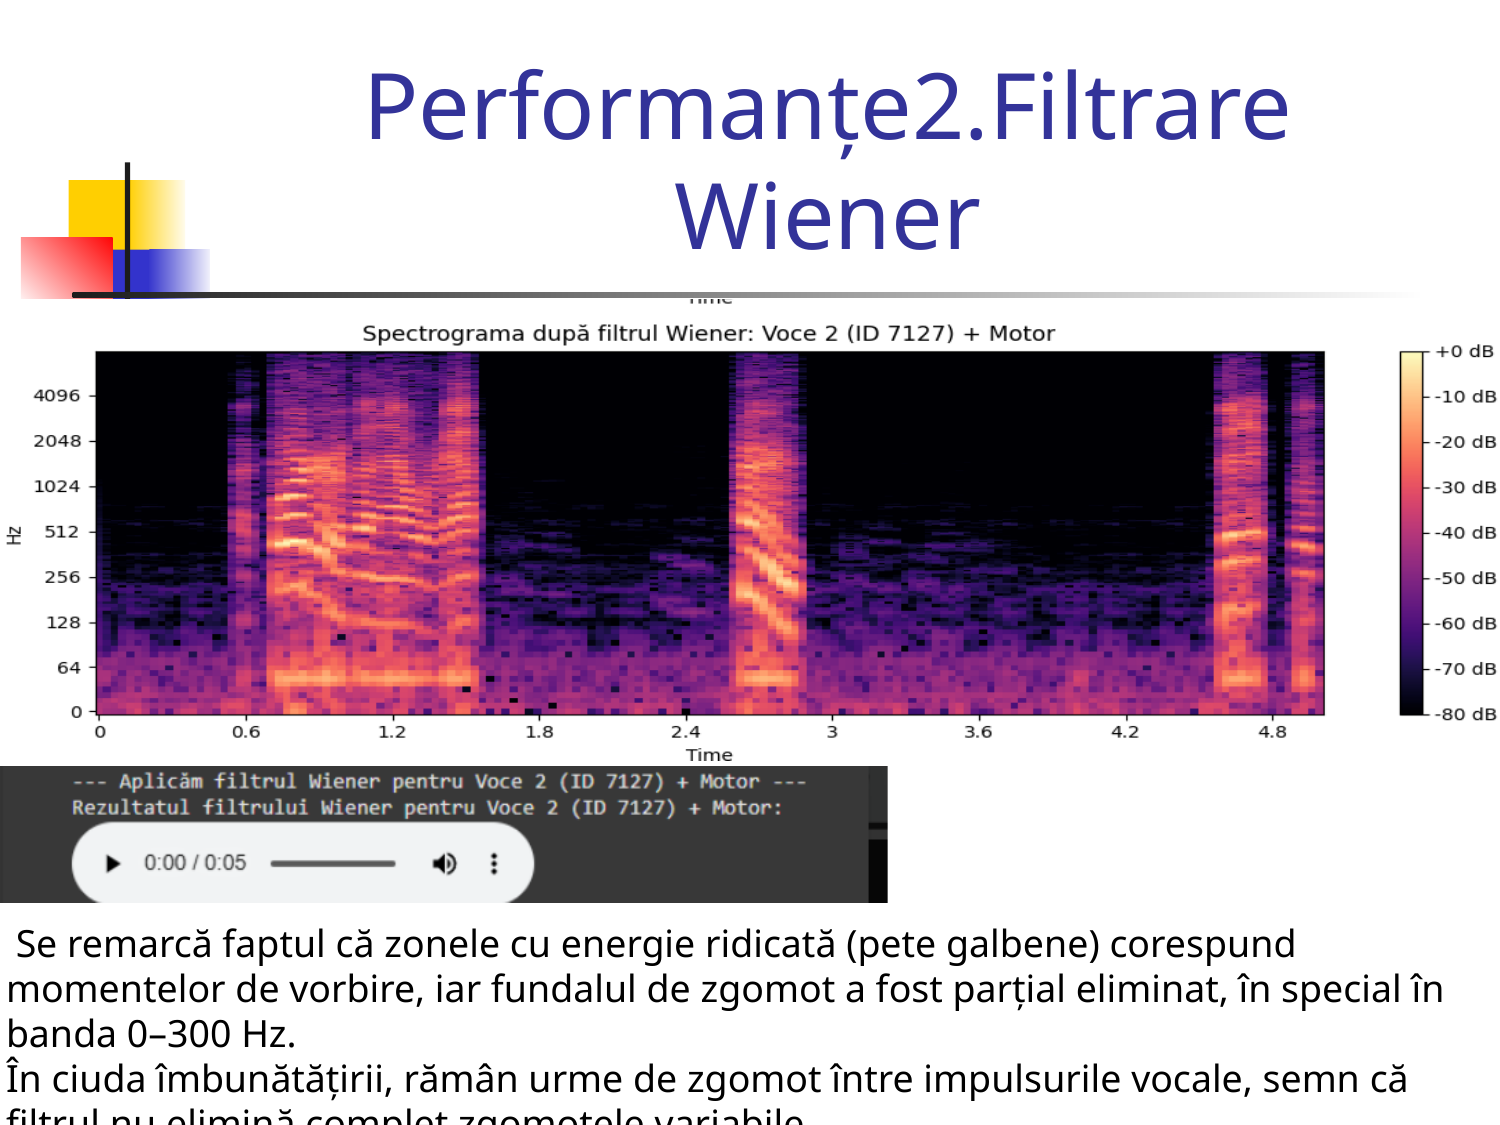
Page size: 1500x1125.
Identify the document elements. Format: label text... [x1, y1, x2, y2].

picture [0, 766, 888, 903]
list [0, 299, 1500, 762]
title Performanțe2.Filtrare Wiener [188, 35, 1468, 275]
text_box Se remarcă faptul că zonele cu energie ridicată (pete galbene) corespund momentelor de vorbire, iar fundalul de zgomot a fost parțial eliminat, în special în banda 0–300 Hz. În ciuda îmbunătățirii, rămân urme de zgomot între impulsurile vocale, semn că filtrul nu elimină complet zgomotele variabile [0, 912, 1500, 1125]
